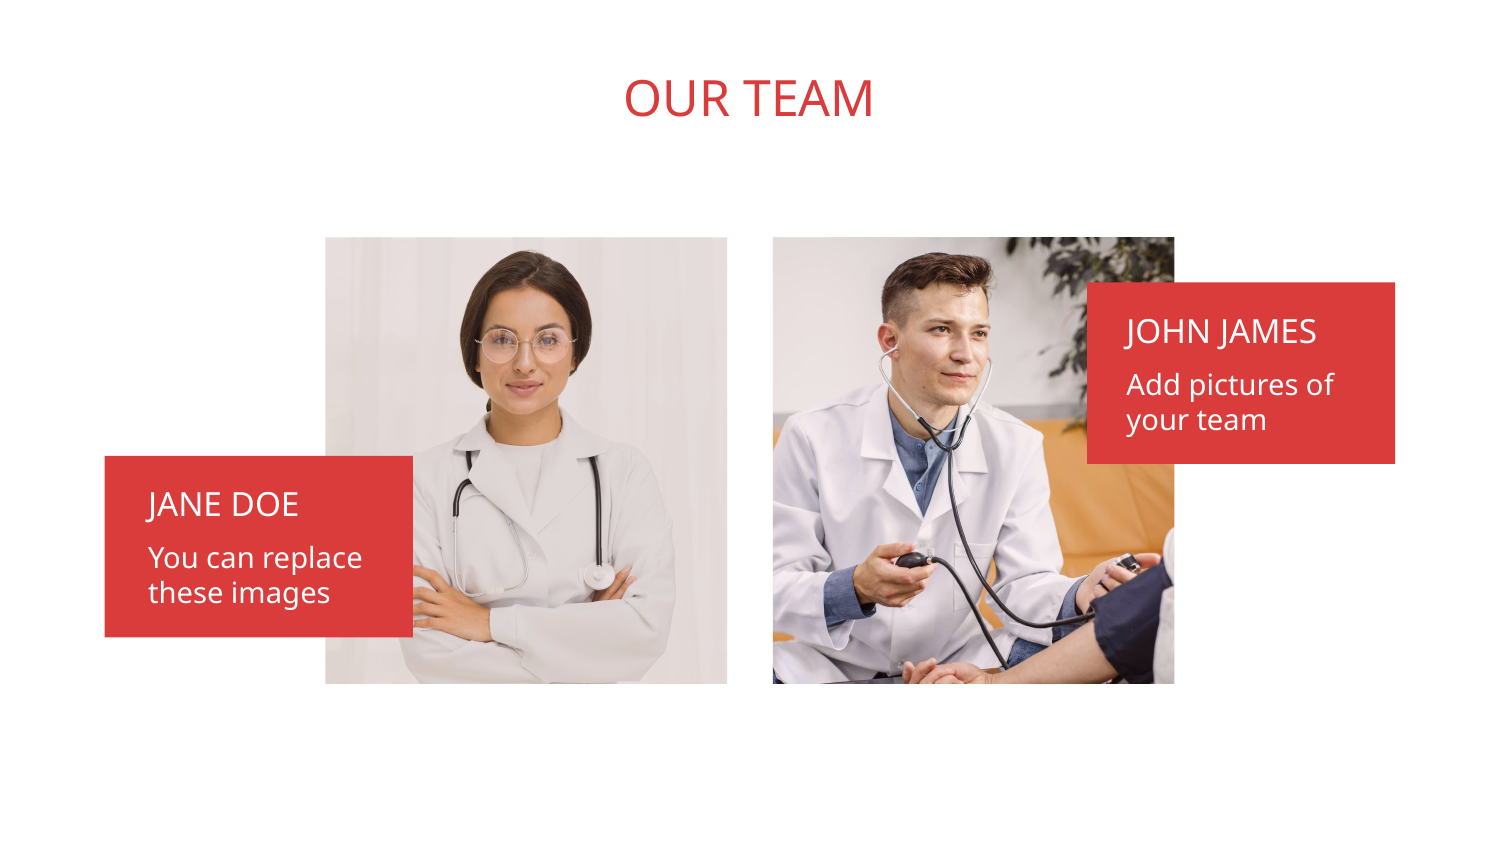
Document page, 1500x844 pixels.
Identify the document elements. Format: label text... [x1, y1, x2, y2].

text_box [1180, 282, 1396, 464]
subtitle You can replace these images [133, 524, 320, 627]
subtitle Add pictures of your team [1180, 351, 1367, 454]
text_box [104, 455, 320, 638]
title OUR TEAM [175, 51, 1325, 146]
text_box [772, 237, 1175, 685]
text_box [325, 237, 728, 685]
title JANE DOE [133, 468, 320, 524]
title JOHN JAMES [1180, 295, 1367, 351]
